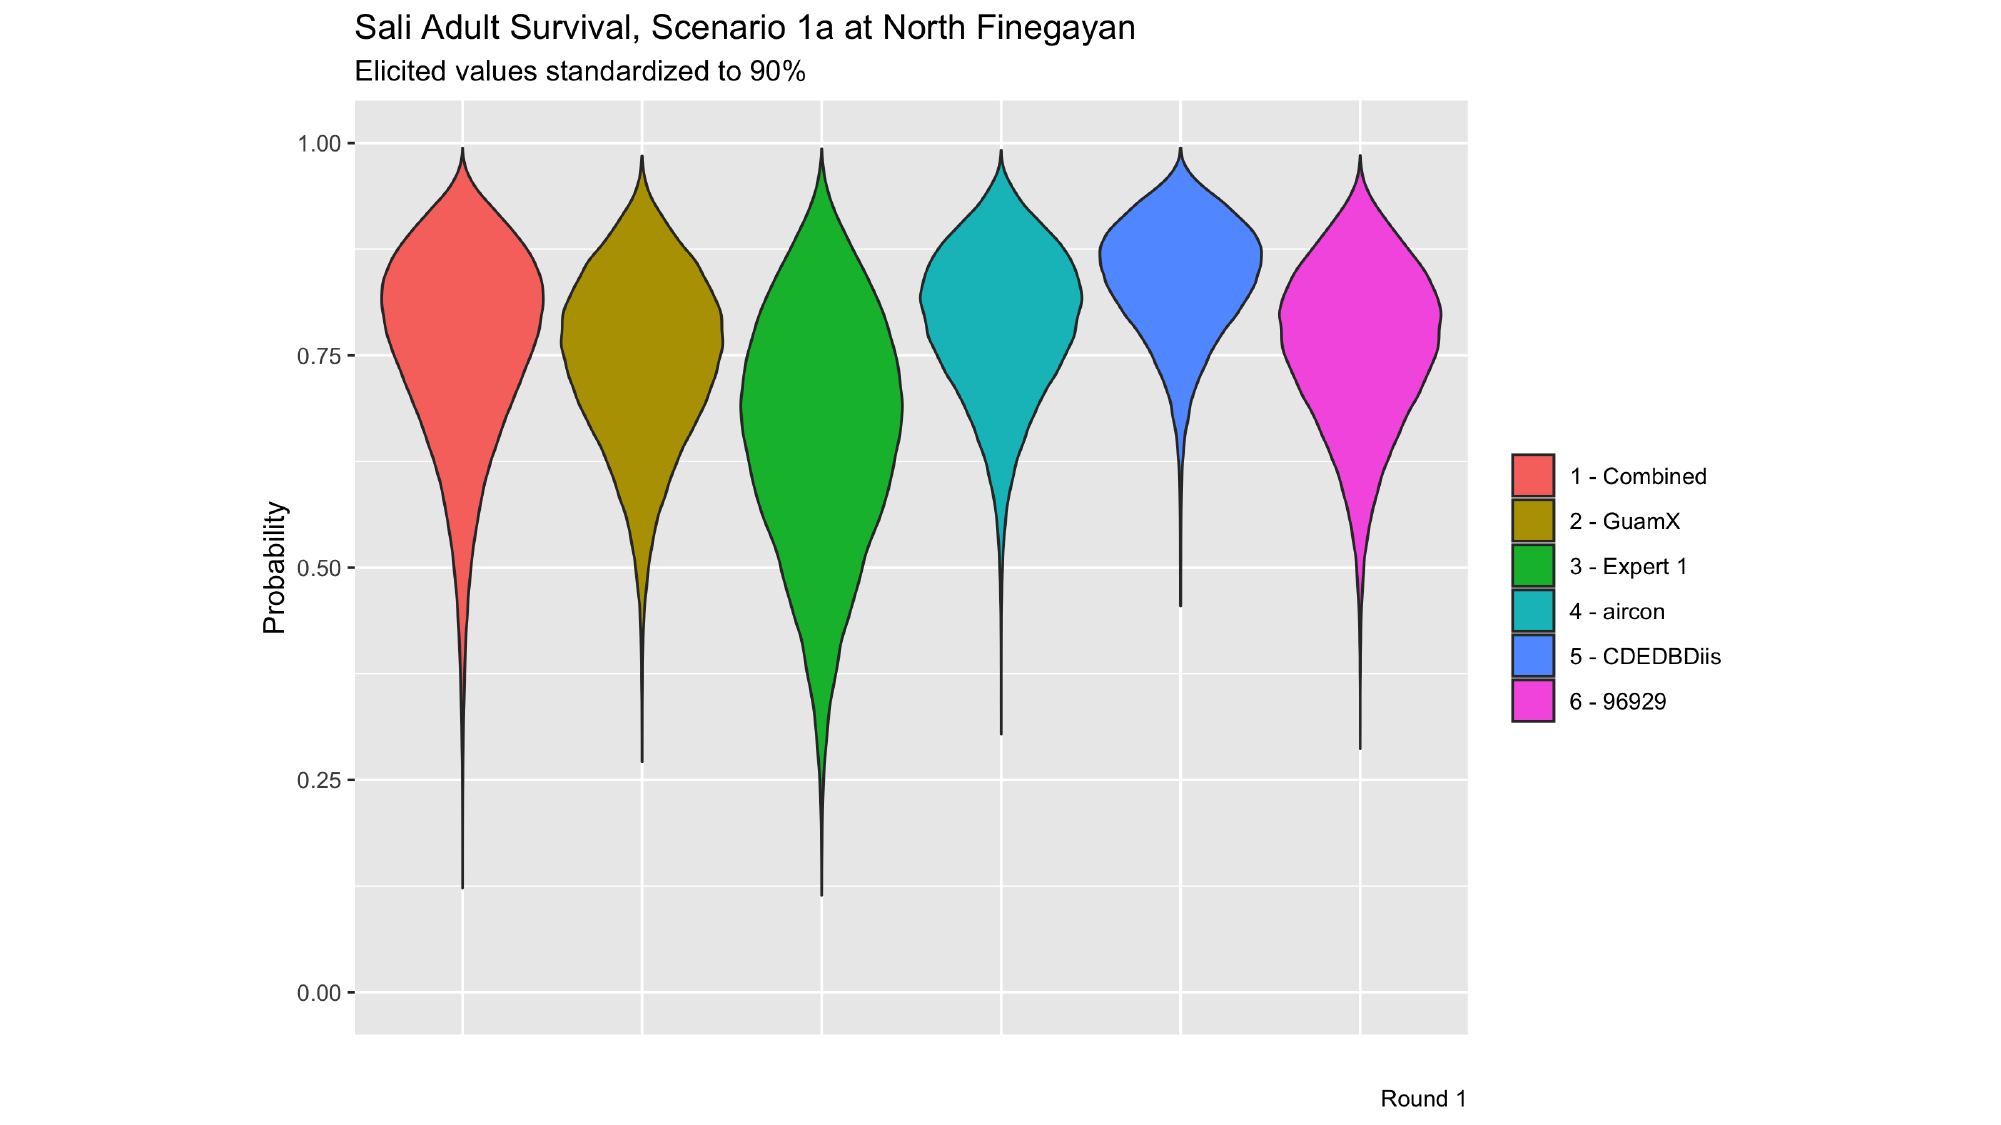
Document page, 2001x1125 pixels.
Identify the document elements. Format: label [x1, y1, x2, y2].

list [249, 0, 1750, 1125]
